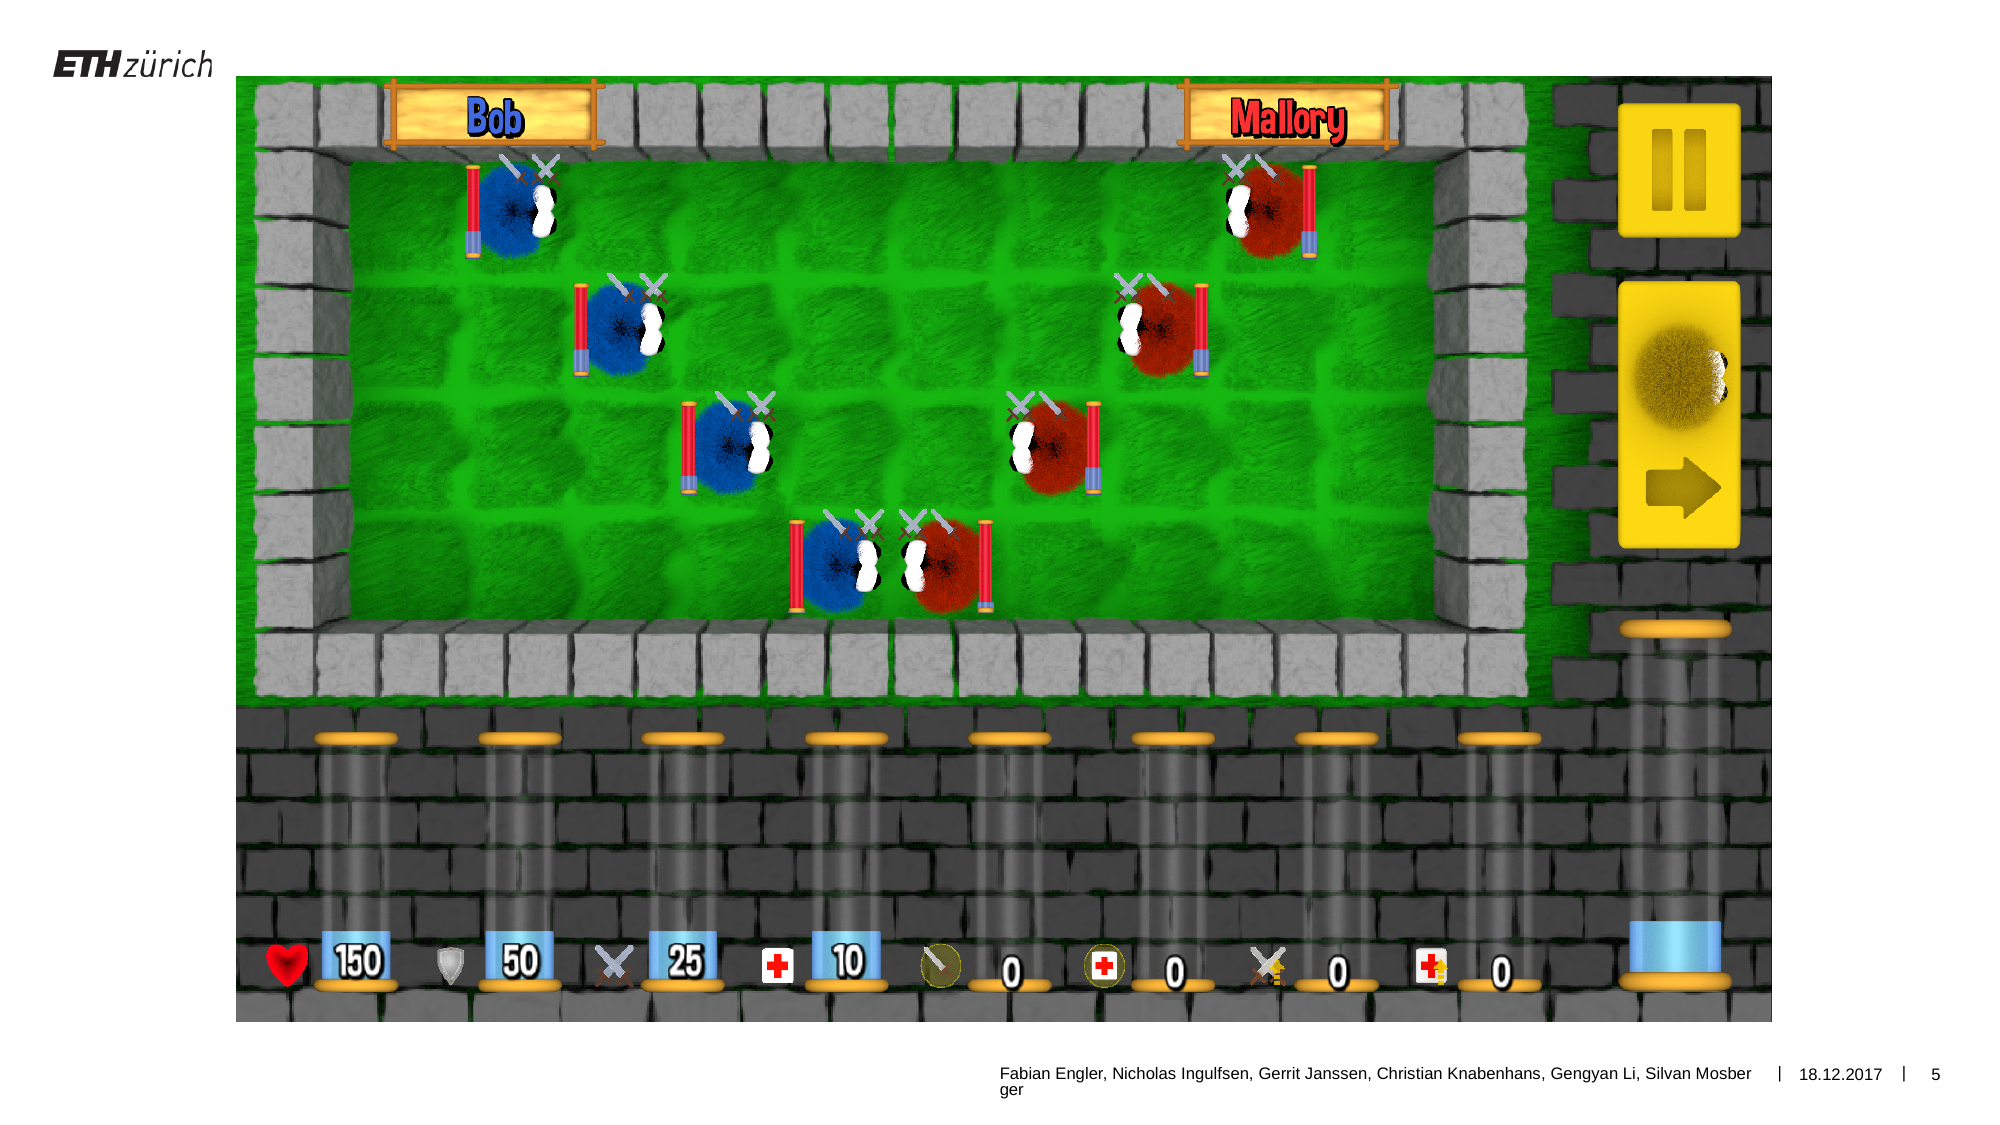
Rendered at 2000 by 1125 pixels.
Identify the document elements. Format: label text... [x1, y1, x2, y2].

footer Fabian Engler, Nicholas Ingulfsen, Gerrit Janssen, Christian Knabenhans, Gengyan Li, Silvan Mosberger [999, 1034, 1760, 1111]
picture [235, 76, 1772, 1022]
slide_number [1790, 1034, 1892, 1112]
slide_number 5 [1906, 1034, 1966, 1112]
